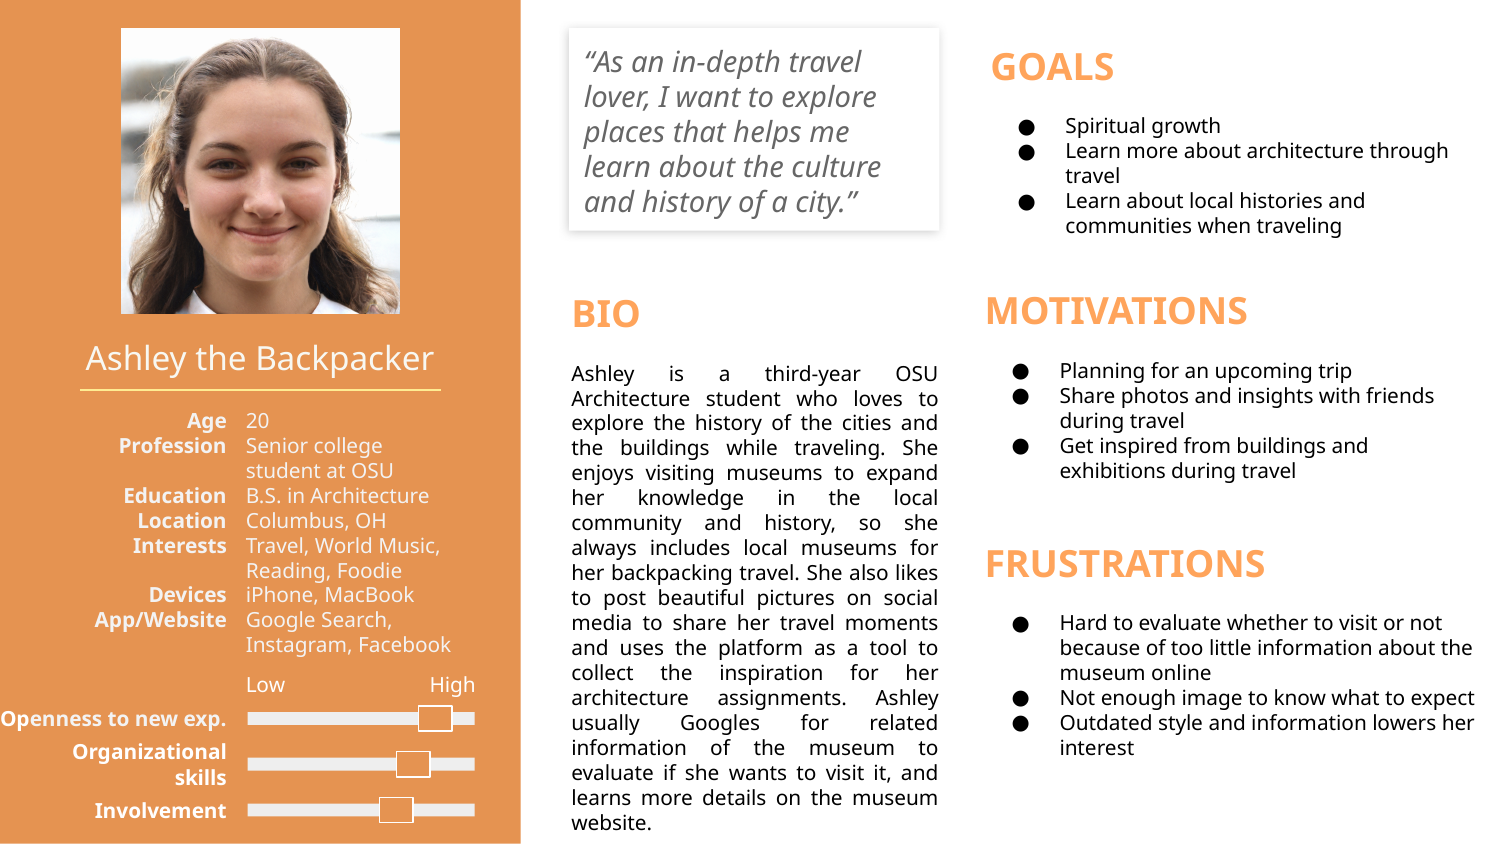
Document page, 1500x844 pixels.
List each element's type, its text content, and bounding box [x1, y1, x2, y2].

picture [120, 27, 400, 314]
text_box 20 Senior college student at OSU B.S. in Architecture Columbus, OH Travel, World Music, Reading, Foodie iPhone, MacBook Google Search, Instagram, Facebook [230, 392, 475, 659]
text_box [0, 0, 521, 844]
text_box MOTIVATIONS Planning for an upcoming trip Share photos and insights with friends during travel Get inspired from buildings and exhibitions during travel [969, 272, 1491, 508]
text_box BIO Ashley is a third-year OSU Architecture student who loves to explore the history of the cities and the buildings while traveling. She enjoys visiting museums to expand her knowledge in the local community and history, so she always includes local museums for her backpacking travel. She also likes to post beautiful pictures on social media to share her travel moments and uses the platform as a tool to collect the inspiration for her architecture assignments. Ashley usually Googles for related information of the museum to evaluate if she wants to visit it, and learns more details on the museum website. [556, 275, 954, 802]
text_box FRUSTRATIONS Hard to evaluate whether to visit or not because of too little information about the museum online Not enough image to know what to expect Outdated style and information lowers her interest [969, 524, 1491, 759]
text_box High [402, 656, 503, 694]
text_box Age Profession Education Location Interests Devices App/Website [10, 392, 230, 659]
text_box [10, 747, 475, 781]
text_box “As an in-depth travel lover, I want to explore places that helps me learn about the culture and history of a city.” [569, 28, 940, 231]
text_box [0, 701, 475, 736]
text_box Low [230, 656, 311, 694]
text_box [10, 793, 475, 827]
text_box GOALS Spiritual growth Learn more about architecture through travel Learn about local histories and communities when traveling [975, 28, 1497, 263]
text_box Ashley the Backpacker [49, 322, 472, 381]
